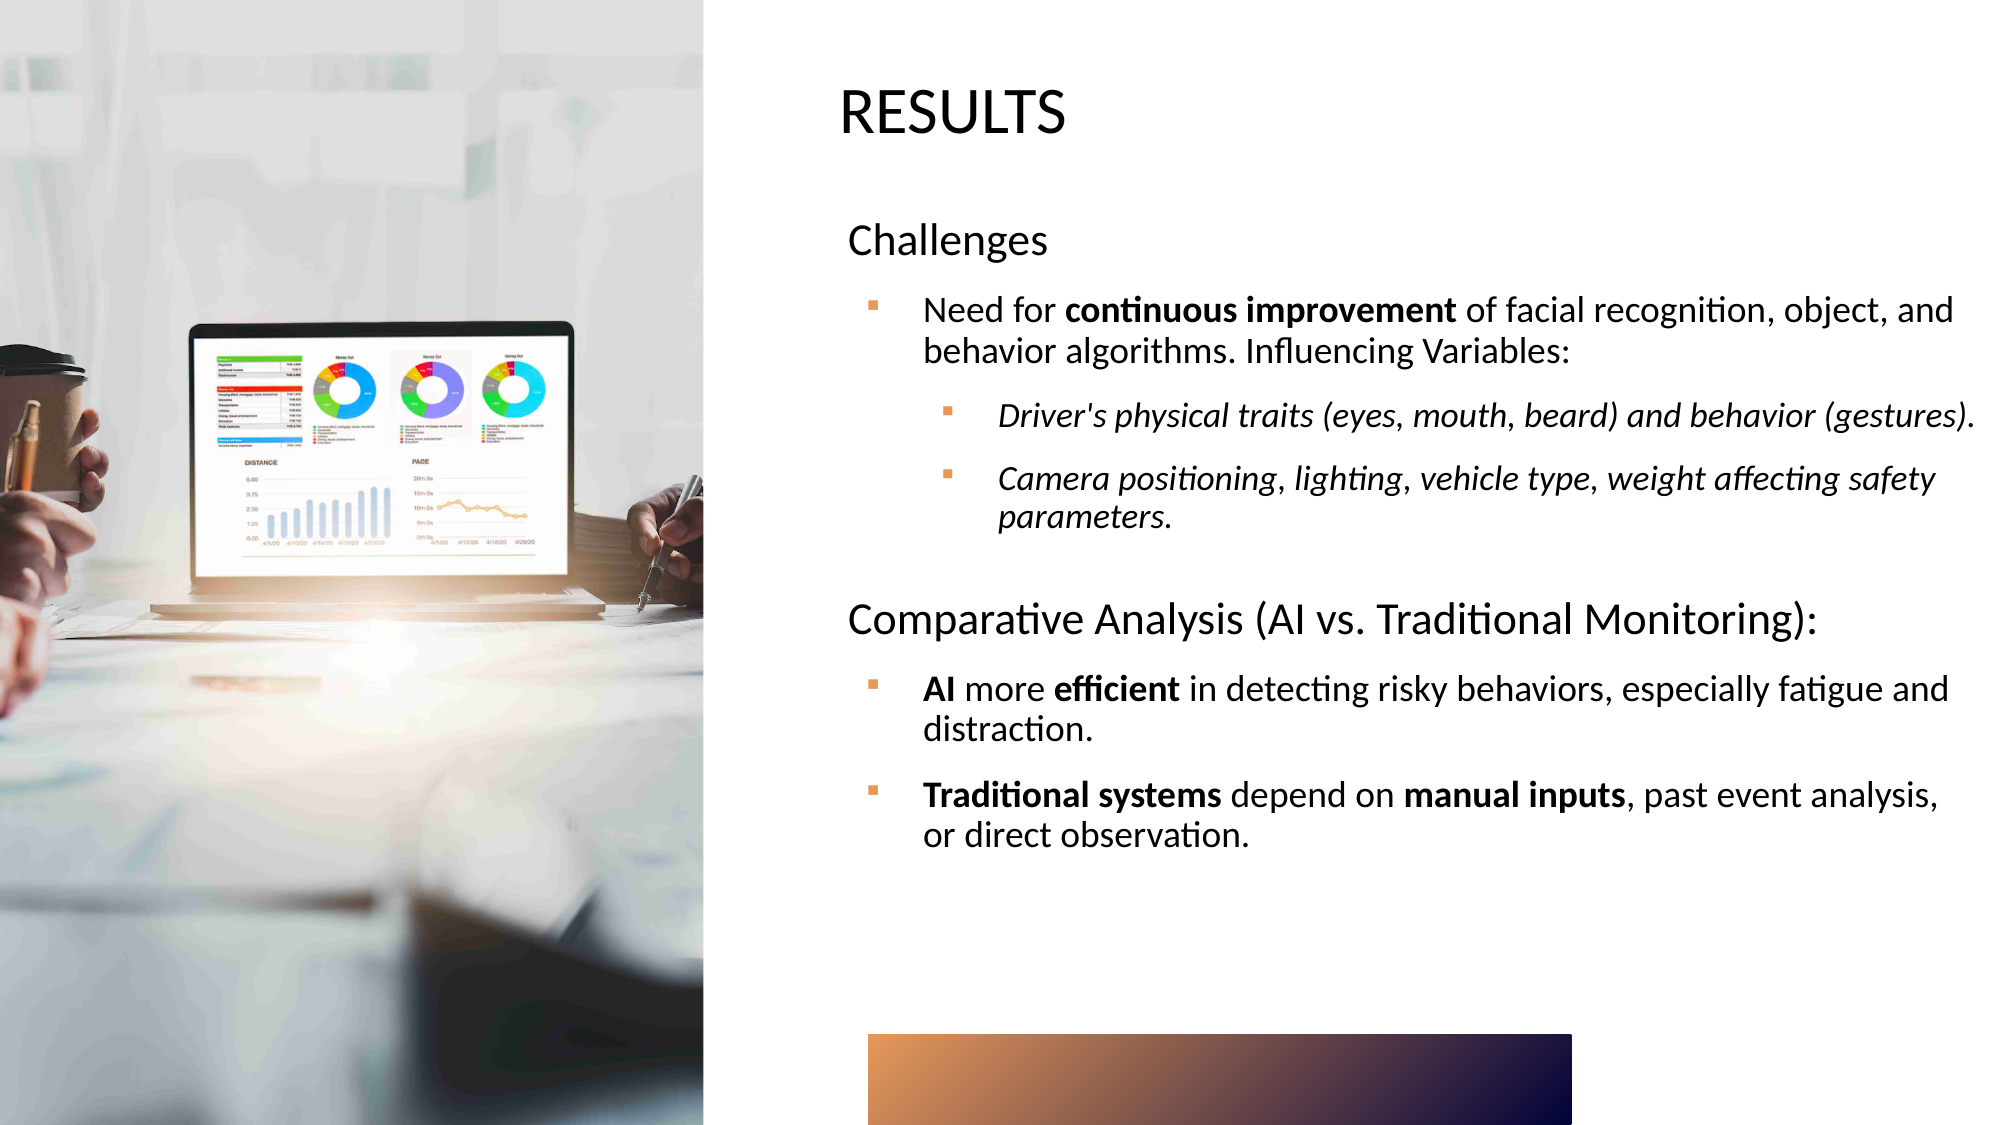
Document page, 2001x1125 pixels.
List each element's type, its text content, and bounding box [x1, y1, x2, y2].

picture [0, 0, 704, 1125]
text_box Comparative Analysis (AI vs. Traditional Monitoring): AI more efficient in detecting risky behaviors, especially fatigue and distraction. Traditional systems depend on manual inputs, past event analysis, or direct observation. [833, 579, 1991, 871]
list Challenges Need for continuous improvement of facial recognition, object, and behavior algorithms. Influencing Variables: Driver's physical traits (eyes, mouth, beard) and behavior (gestures). Camera positioning, lighting, vehicle type, weight affecting safety parameters. [833, 224, 2000, 589]
title RESULTS [824, 0, 2000, 224]
